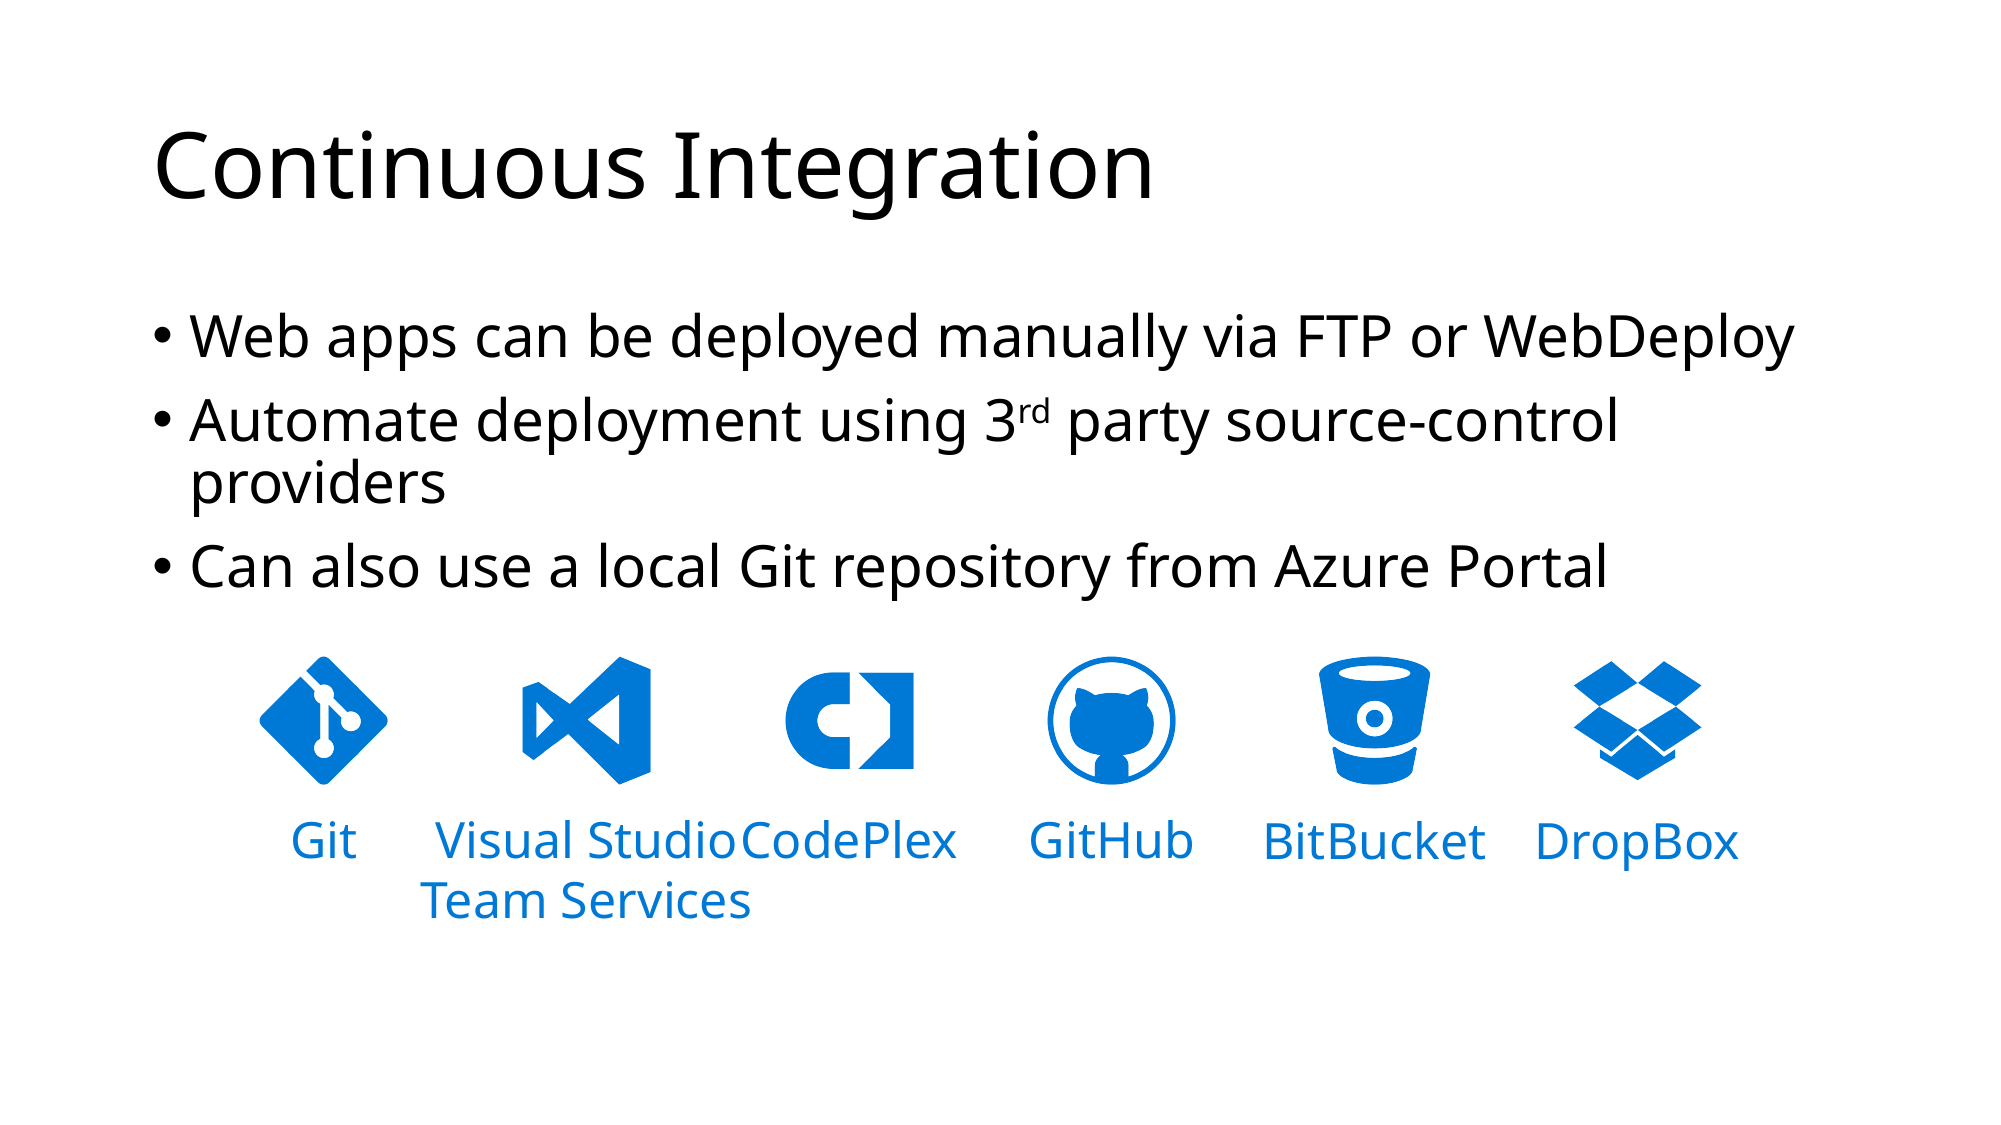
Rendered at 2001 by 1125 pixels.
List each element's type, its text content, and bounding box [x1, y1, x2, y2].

list Web apps can be deployed manually via FTP or WebDeploy Automate deployment using 3rd party source-control providers Can also use a local Git repository from Azure Portal [137, 299, 1863, 1014]
title Continuous Integration [137, 59, 1863, 278]
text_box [259, 656, 1741, 938]
